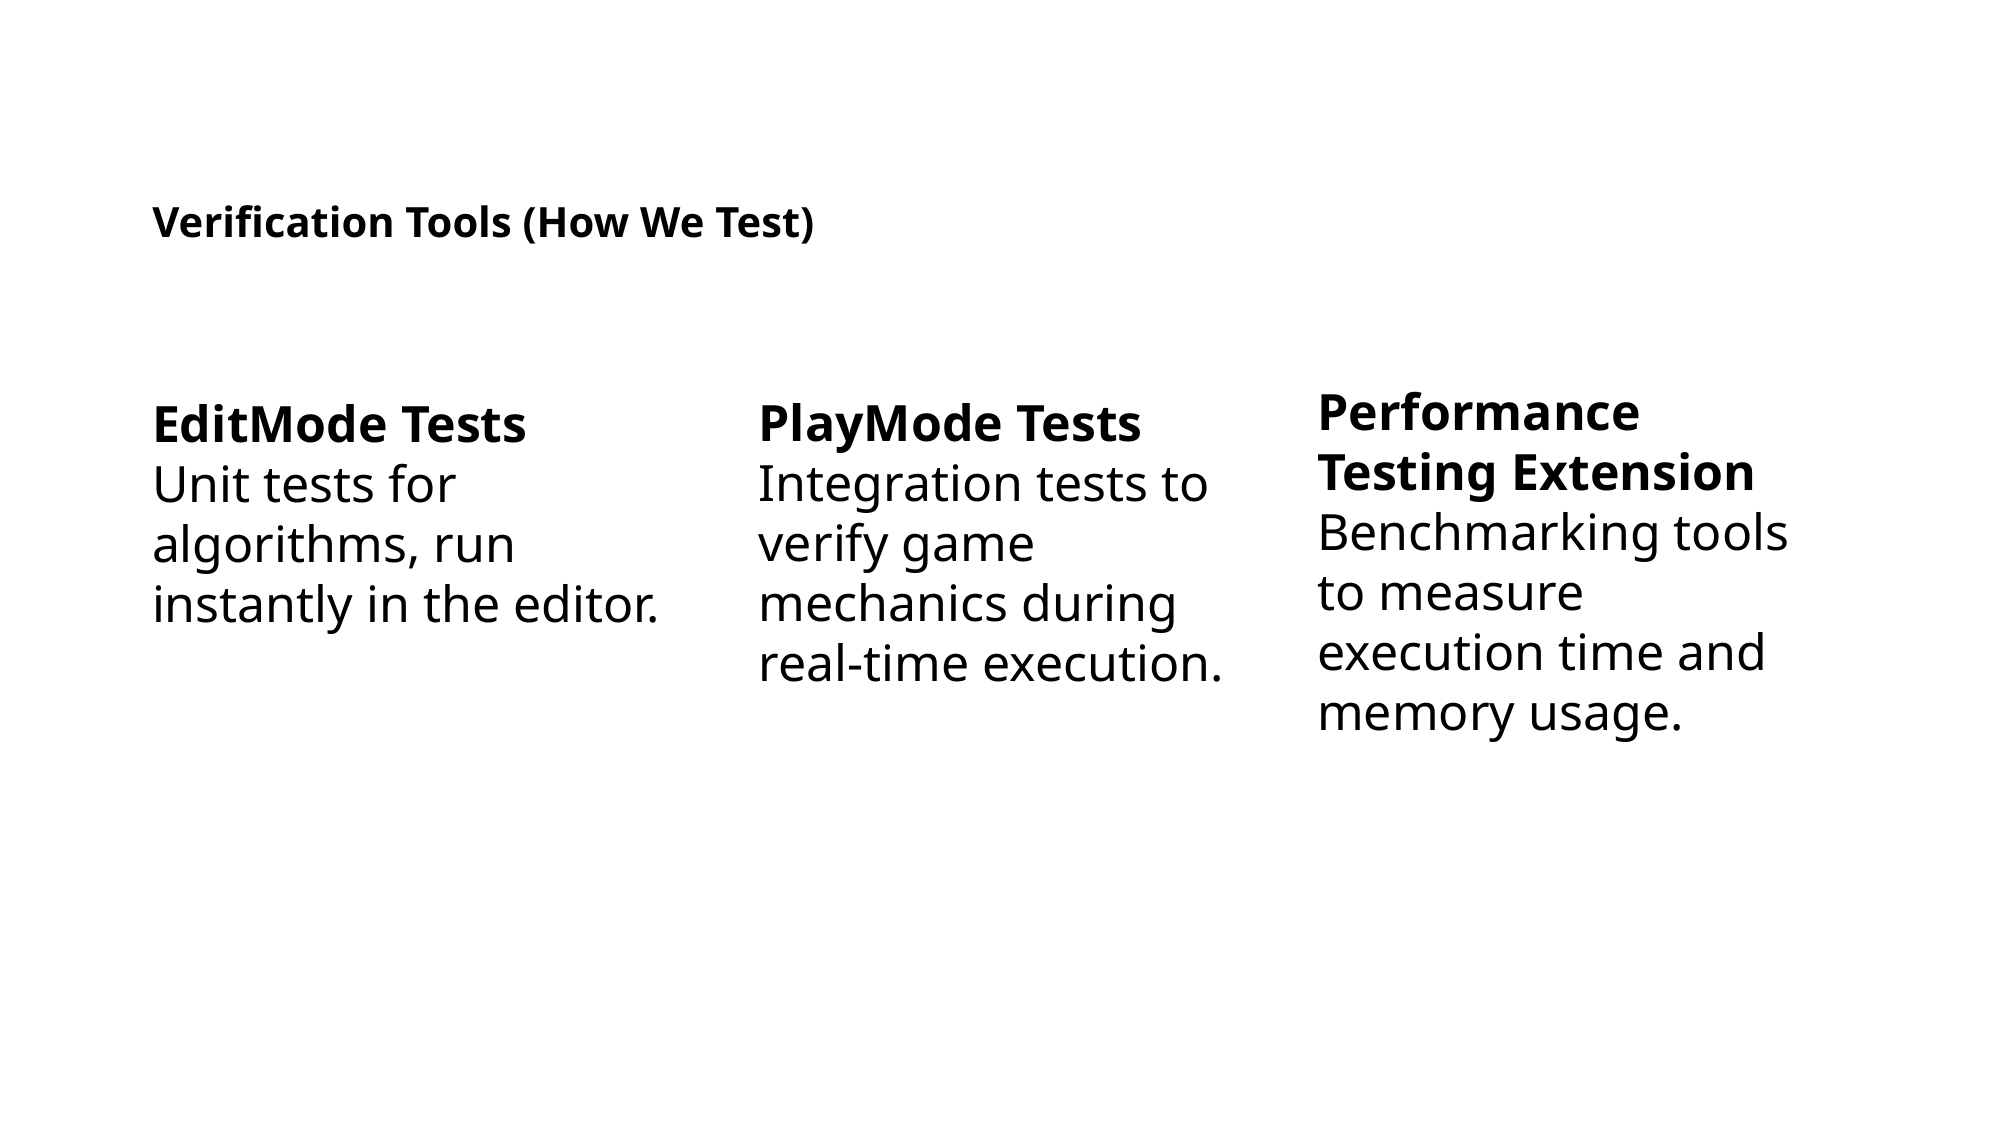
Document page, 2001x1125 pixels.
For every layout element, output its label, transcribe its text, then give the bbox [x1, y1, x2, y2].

text_box EditMode Tests Unit tests for algorithms, run instantly in the editor. [137, 385, 698, 640]
text_box Performance Testing Extension Benchmarking tools to measure execution time and memory usage. [1302, 373, 1838, 748]
text_box Verification Tools (How We Test) [137, 194, 903, 287]
text_box PlayMode Tests Integration tests to verify game mechanics during real-time execution. [743, 384, 1257, 699]
